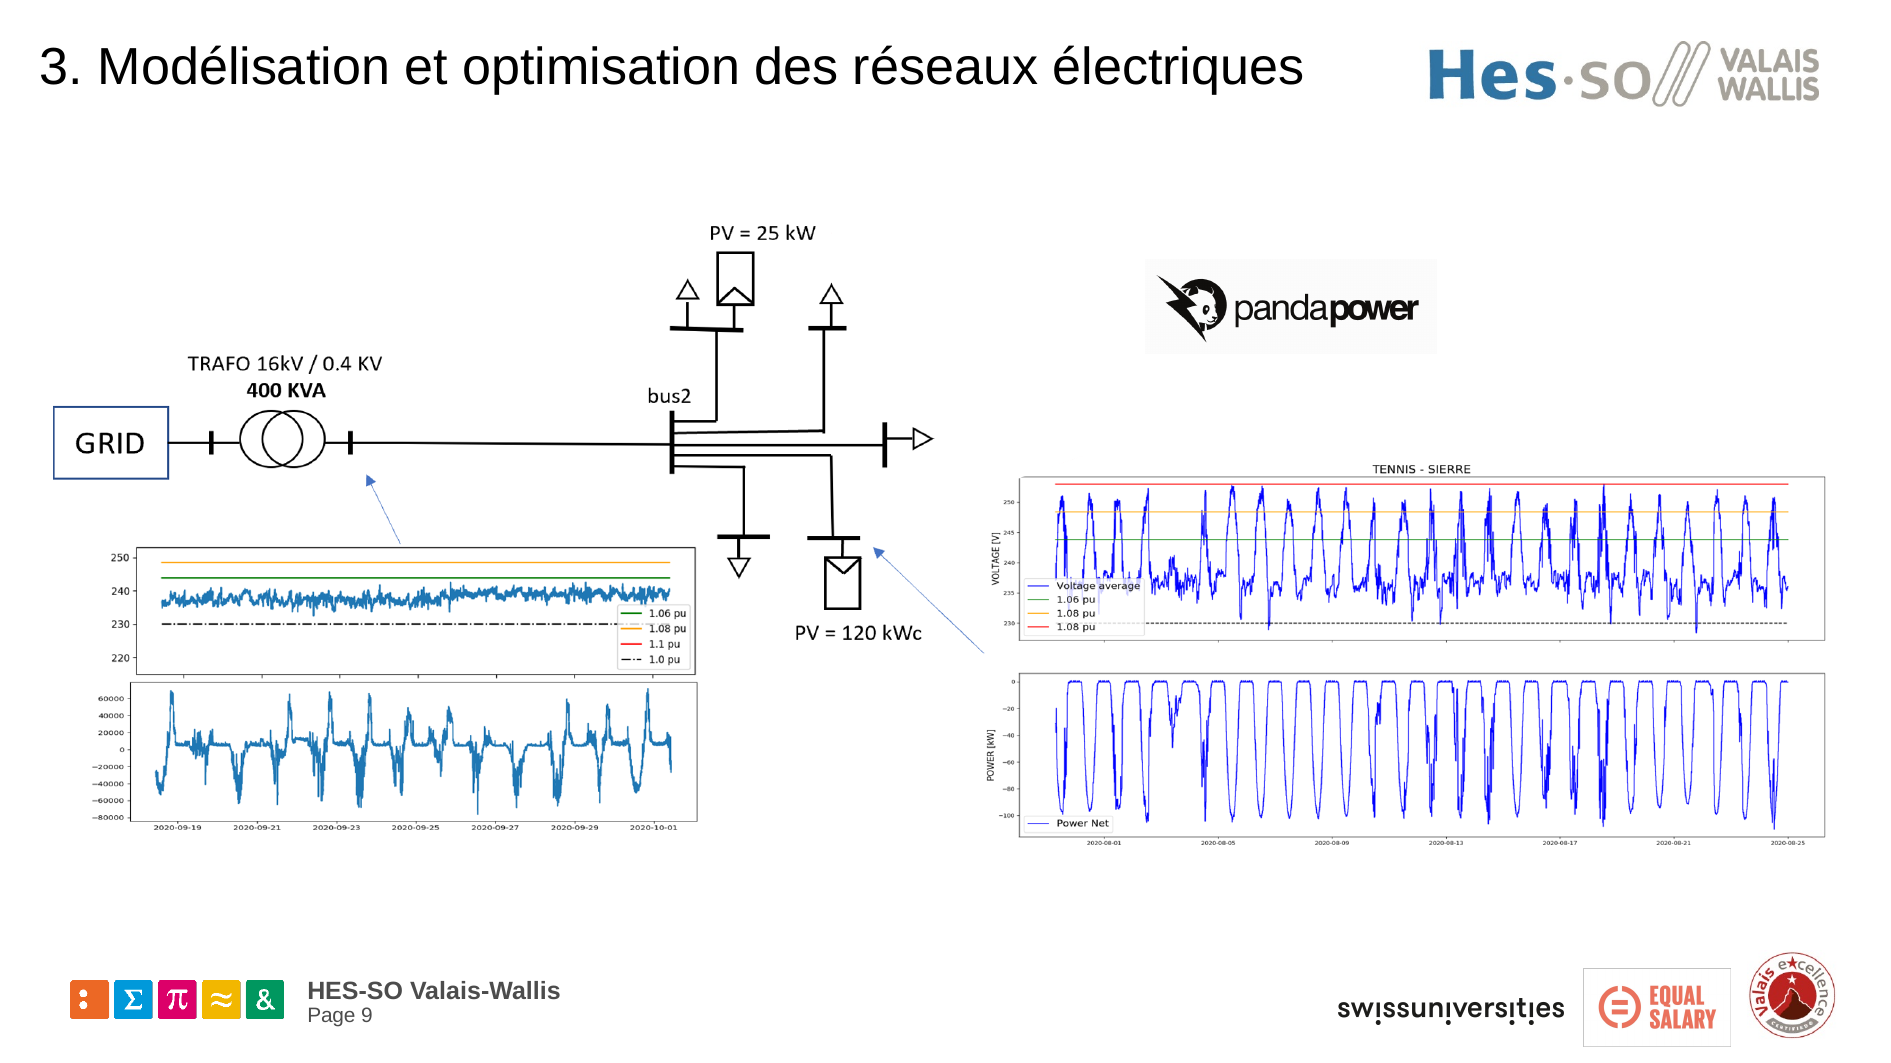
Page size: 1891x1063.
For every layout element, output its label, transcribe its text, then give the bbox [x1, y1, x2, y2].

picture [1583, 968, 1731, 1047]
picture [153, 980, 284, 1019]
picture [70, 980, 114, 1019]
picture [126, 990, 141, 1001]
picture [1157, 41, 1819, 157]
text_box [47, 205, 1843, 858]
picture [1747, 950, 1837, 1040]
text_box 3. Modélisation et optimisation des réseaux électriques [25, 25, 1359, 103]
picture [1338, 998, 1564, 1025]
picture [126, 1003, 140, 1009]
